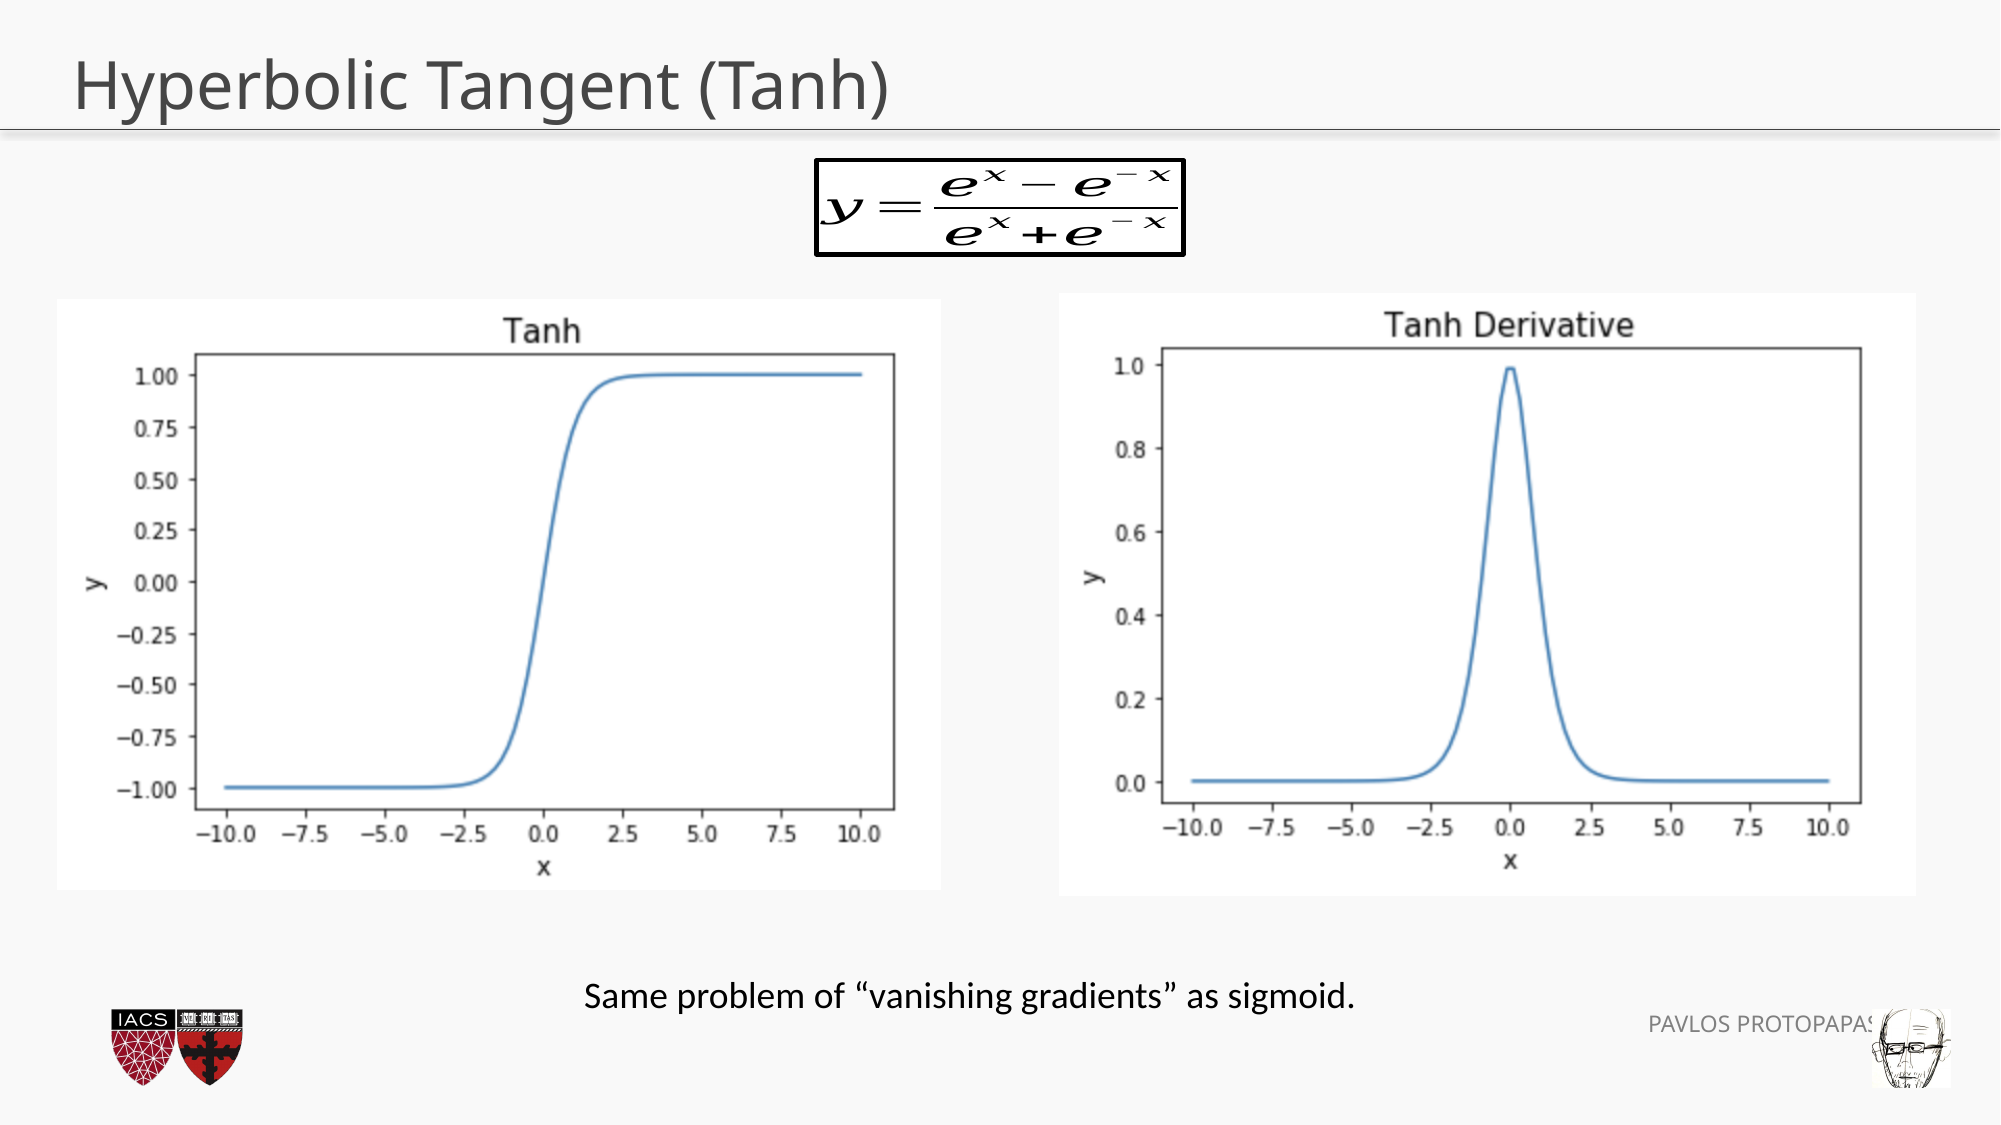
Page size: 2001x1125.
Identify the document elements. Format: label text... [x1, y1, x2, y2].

picture [56, 299, 941, 890]
title Hyperbolic Tangent (Tanh) [57, 35, 1943, 162]
picture [1872, 1009, 1951, 1088]
text_box Same problem of “vanishing gradients” as sigmoid. [569, 963, 1431, 1024]
picture [1059, 293, 1916, 896]
picture [109, 1009, 243, 1086]
